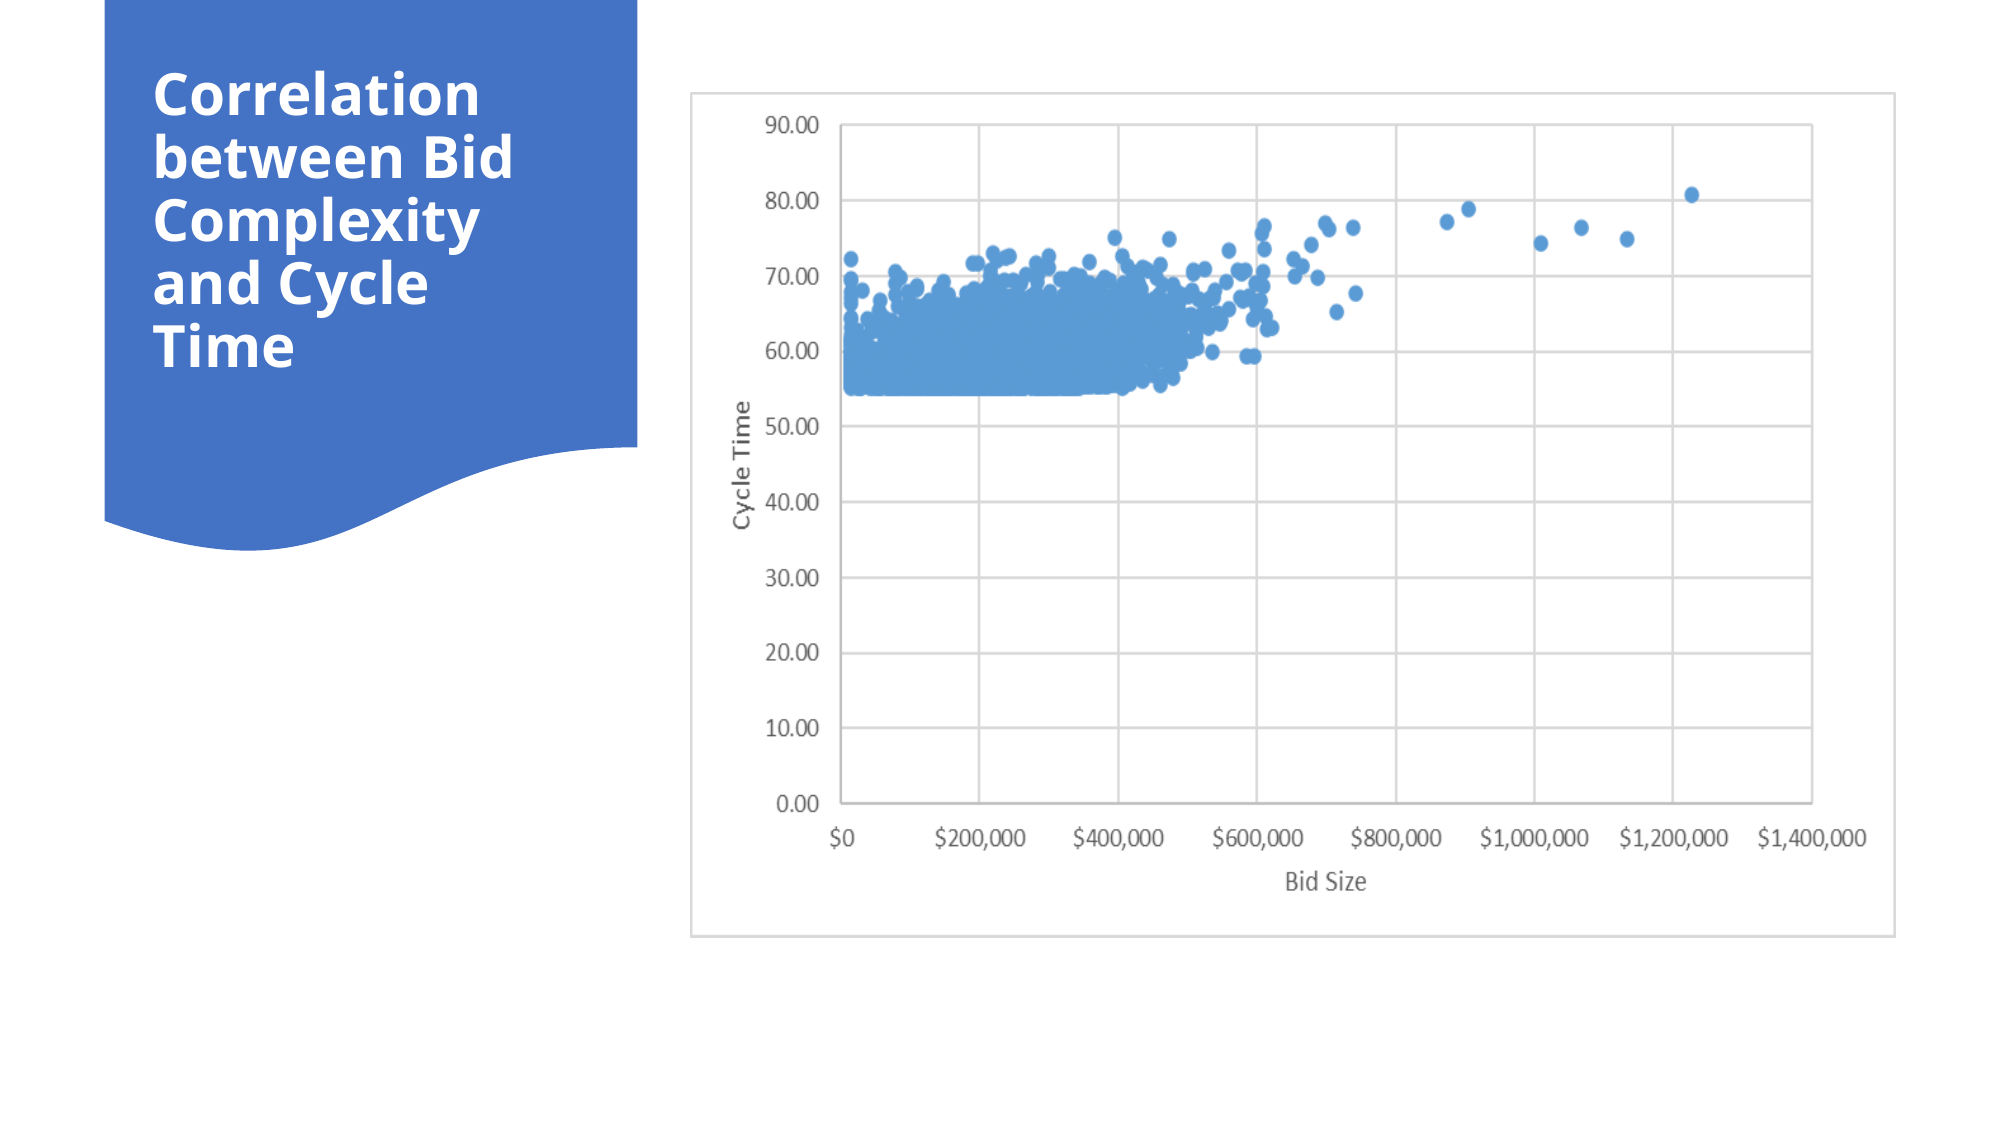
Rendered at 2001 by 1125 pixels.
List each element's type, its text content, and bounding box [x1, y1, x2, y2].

title Correlation between Bid Complexity and Cycle Time [137, 28, 604, 417]
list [690, 92, 1896, 938]
text_box [103, 0, 639, 552]
